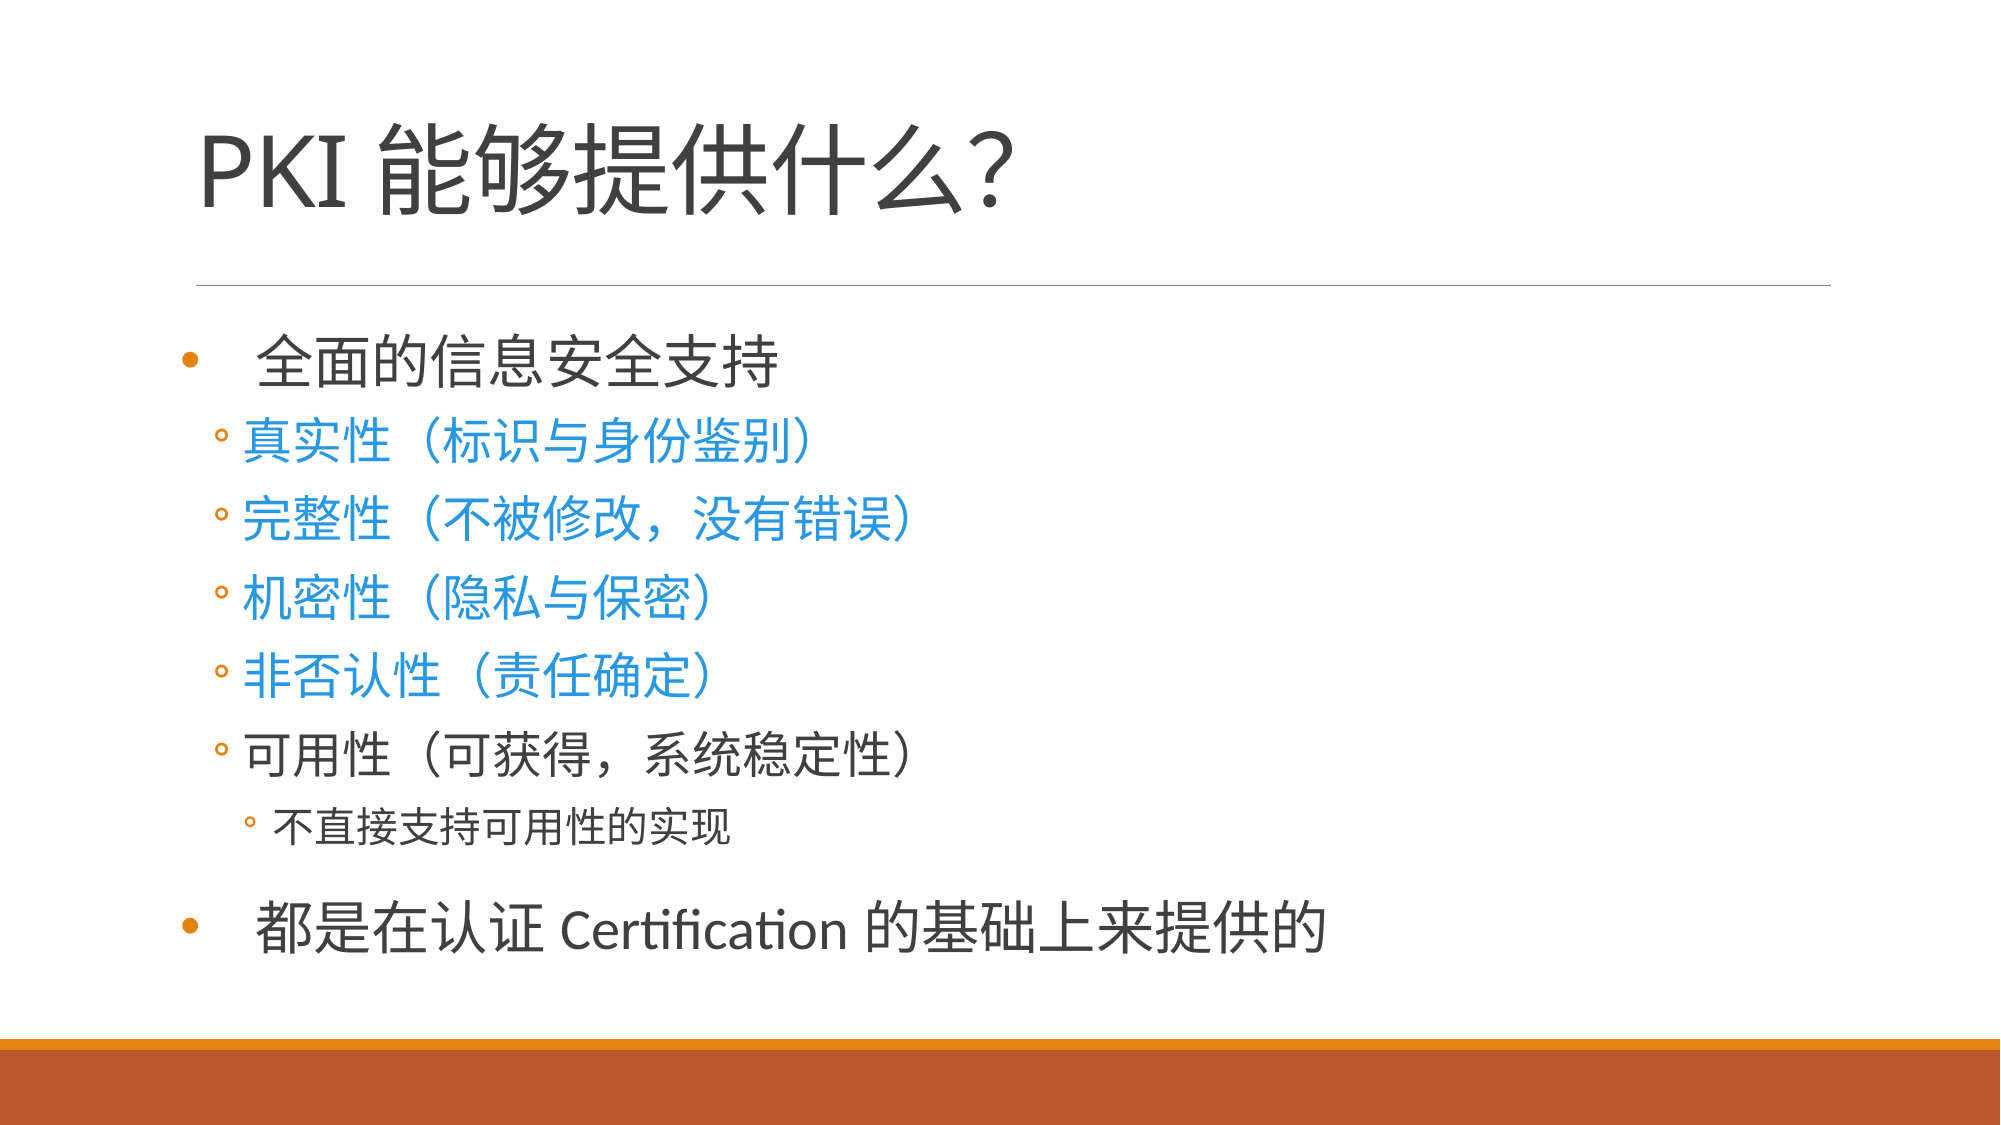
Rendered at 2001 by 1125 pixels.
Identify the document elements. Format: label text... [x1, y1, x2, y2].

list 全面的信息安全支持 真实性（标识与身份鉴别） 完整性（不被修改，没有错误） 机密性（隐私与保密） 非否认性（责任确定） 可用性（可获得，系统稳定性） 不直接支持可用性的实现 都是在认证Certification的基础上来提供的 [180, 310, 1830, 971]
title PKI能够提供什么？ [180, 47, 1830, 236]
